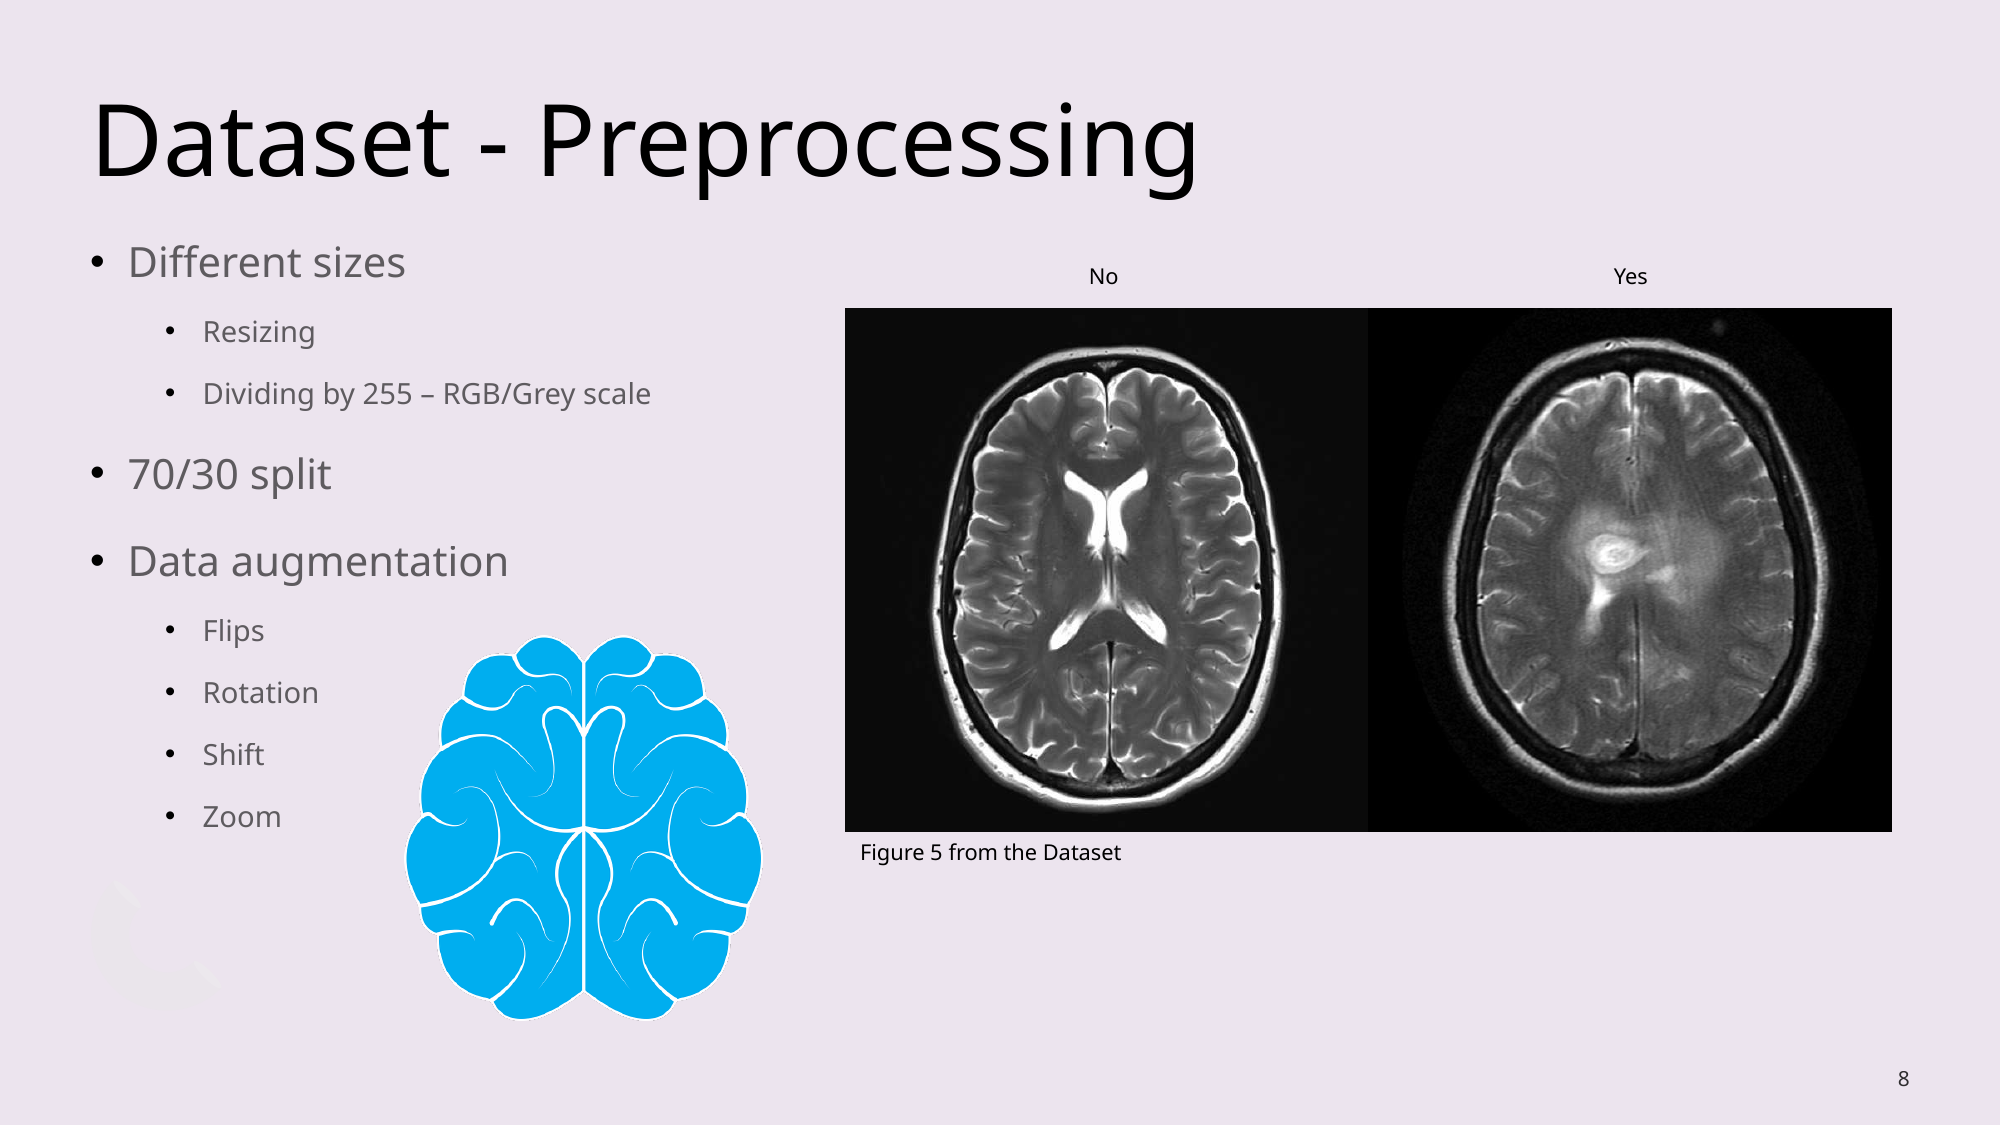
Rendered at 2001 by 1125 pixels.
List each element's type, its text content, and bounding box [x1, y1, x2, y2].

picture [404, 635, 763, 1021]
slide_number 8 [1632, 1067, 1910, 1093]
text_box Figure 5 from the Dataset [845, 832, 1892, 872]
list Different sizes Resizing Dividing by 255 – RGB/Grey scale 70/30 split Data augmentation Flips Rotation Shift Zoom [90, 236, 1910, 1035]
picture [845, 308, 1892, 832]
text_box Yes [1599, 255, 1665, 297]
text_box No [1074, 255, 1140, 297]
title Dataset - Preprocessing [90, 90, 1910, 236]
